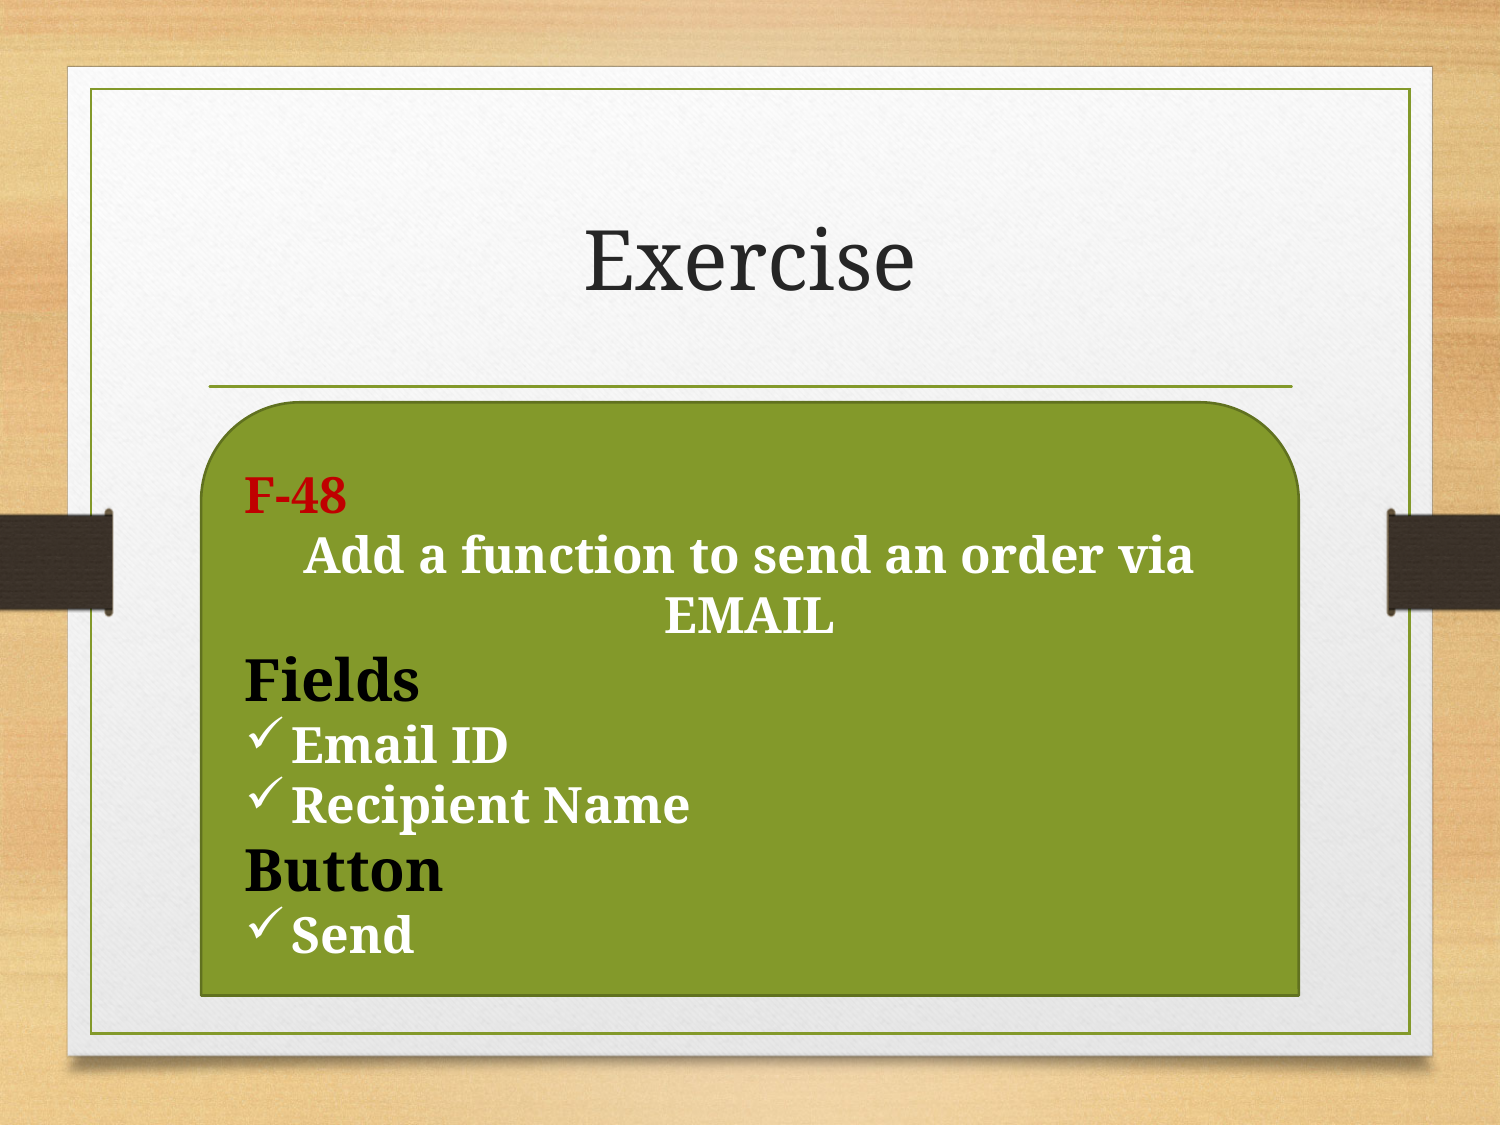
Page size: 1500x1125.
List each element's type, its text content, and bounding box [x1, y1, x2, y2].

text_box F-48 Add a function to send an order via EMAIL Fields Email ID Recipient Name Button Send [199, 400, 1301, 997]
picture [0, 0, 1500, 1125]
title Exercise [193, 150, 1309, 365]
